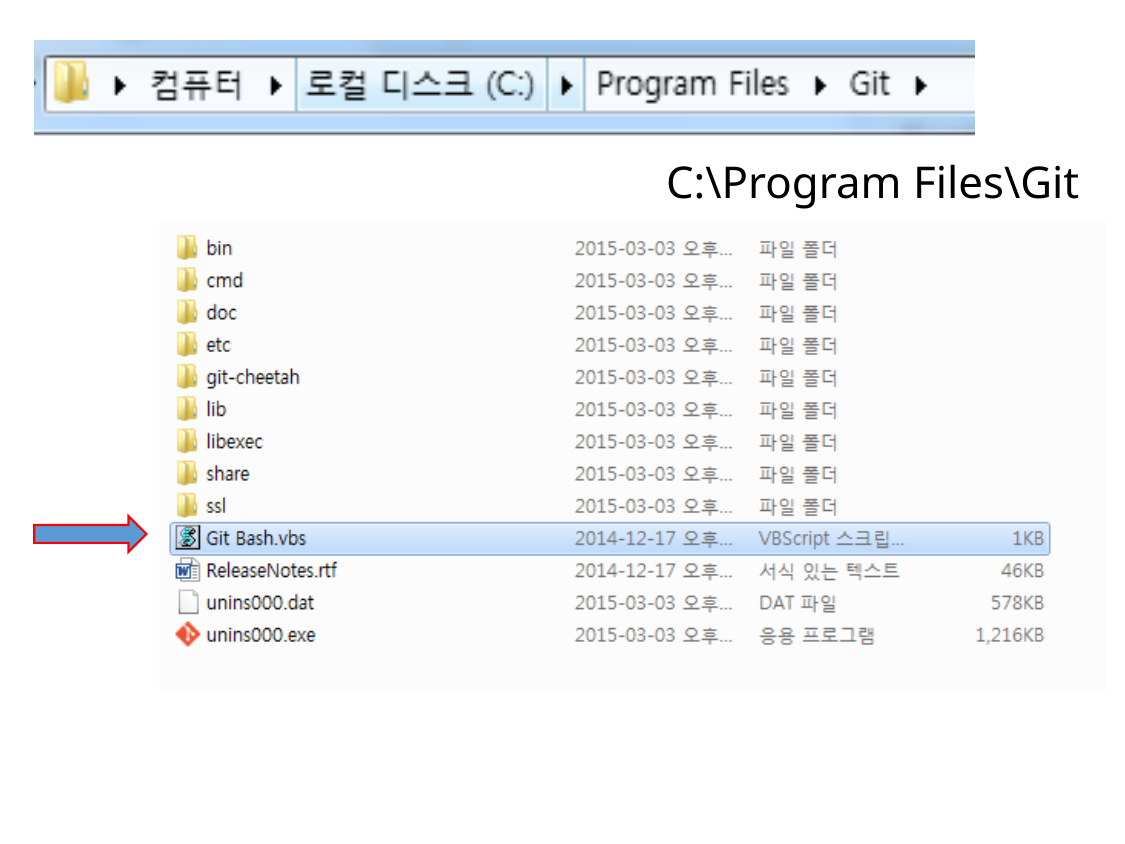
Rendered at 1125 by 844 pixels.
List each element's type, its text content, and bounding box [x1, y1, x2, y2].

text_box C:\Program Files\Git [651, 147, 1095, 215]
picture [159, 220, 1106, 692]
text_box [33, 513, 148, 555]
picture [34, 40, 975, 141]
